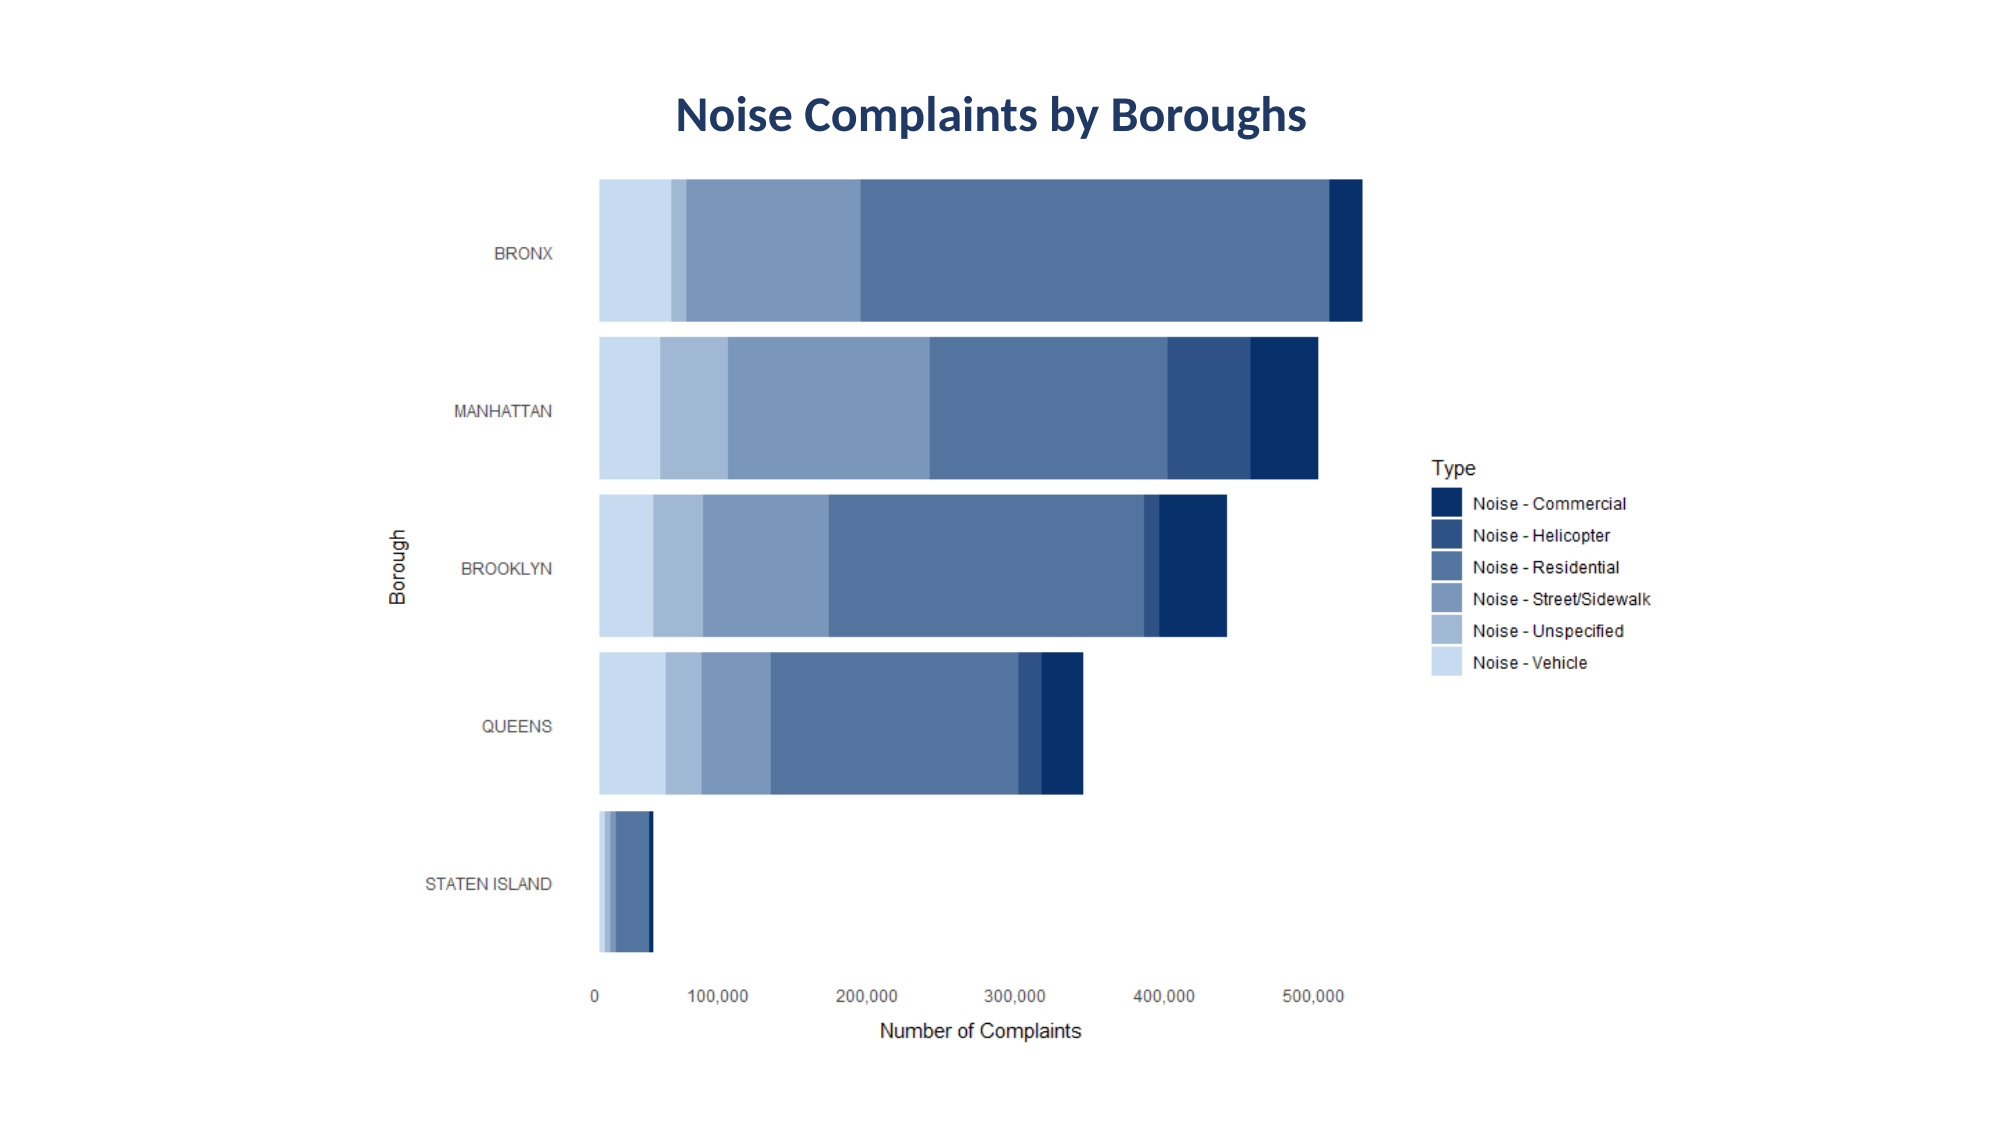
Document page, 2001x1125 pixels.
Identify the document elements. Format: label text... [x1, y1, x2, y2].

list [377, 149, 1671, 1052]
text_box Noise Complaints by Boroughs [660, 73, 1340, 149]
